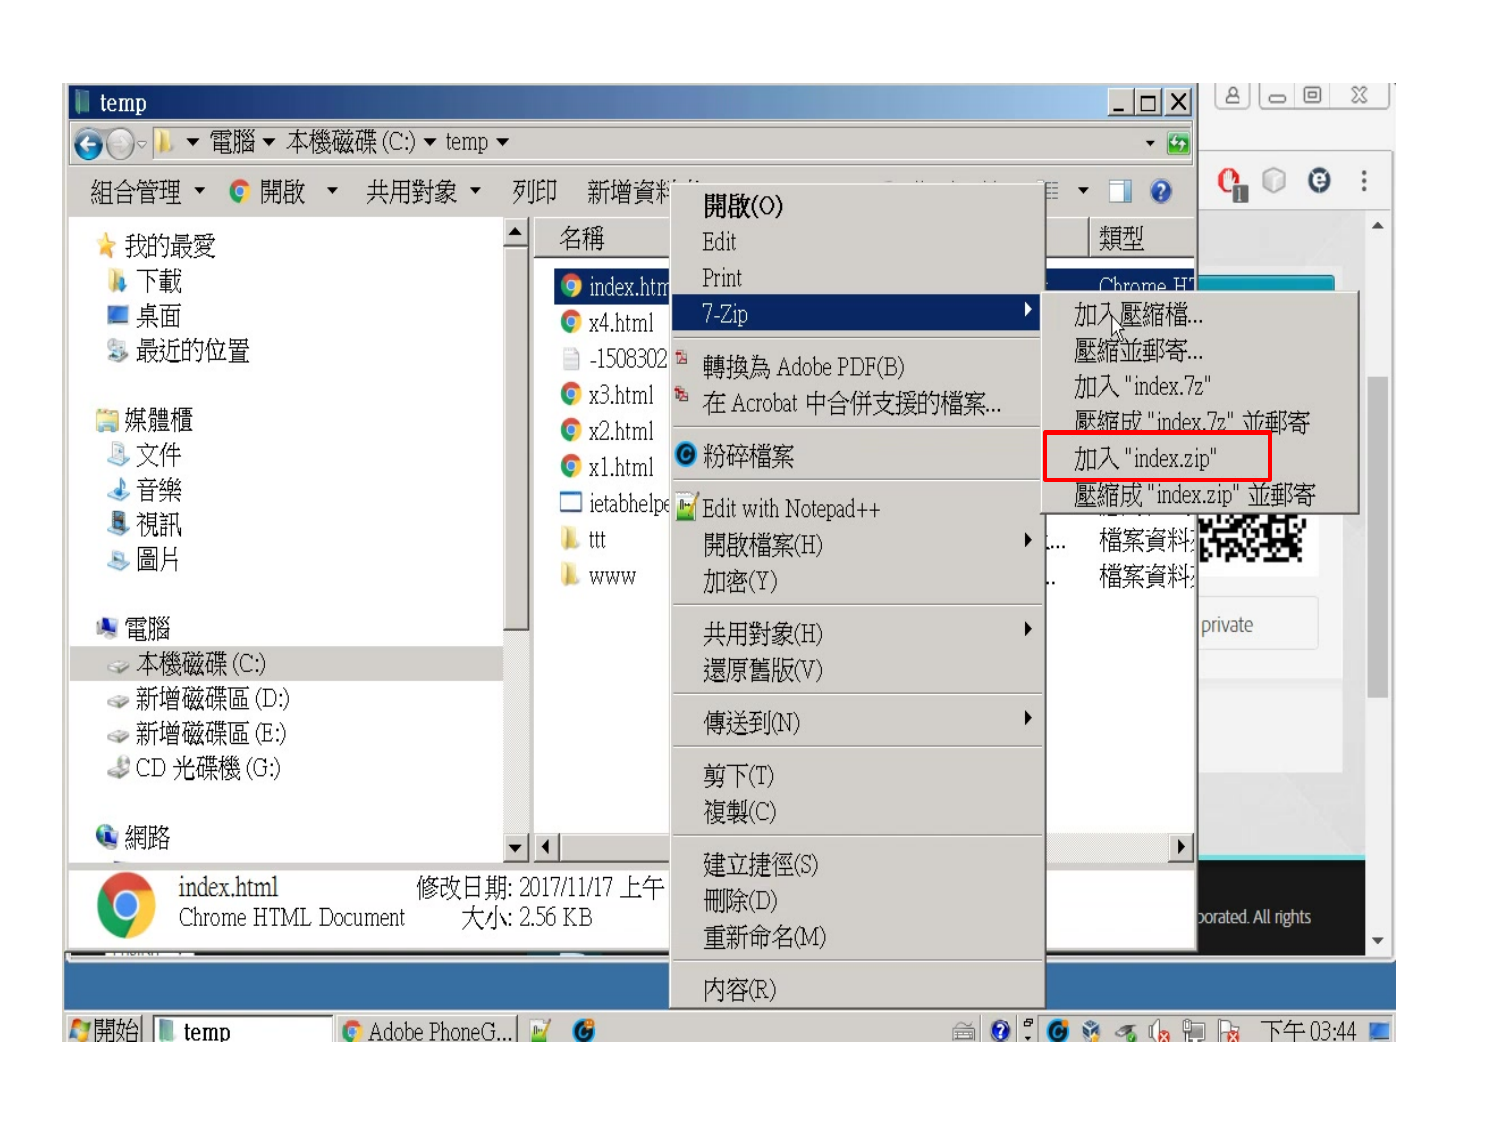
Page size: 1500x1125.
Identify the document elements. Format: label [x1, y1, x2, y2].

picture [62, 83, 1396, 1042]
